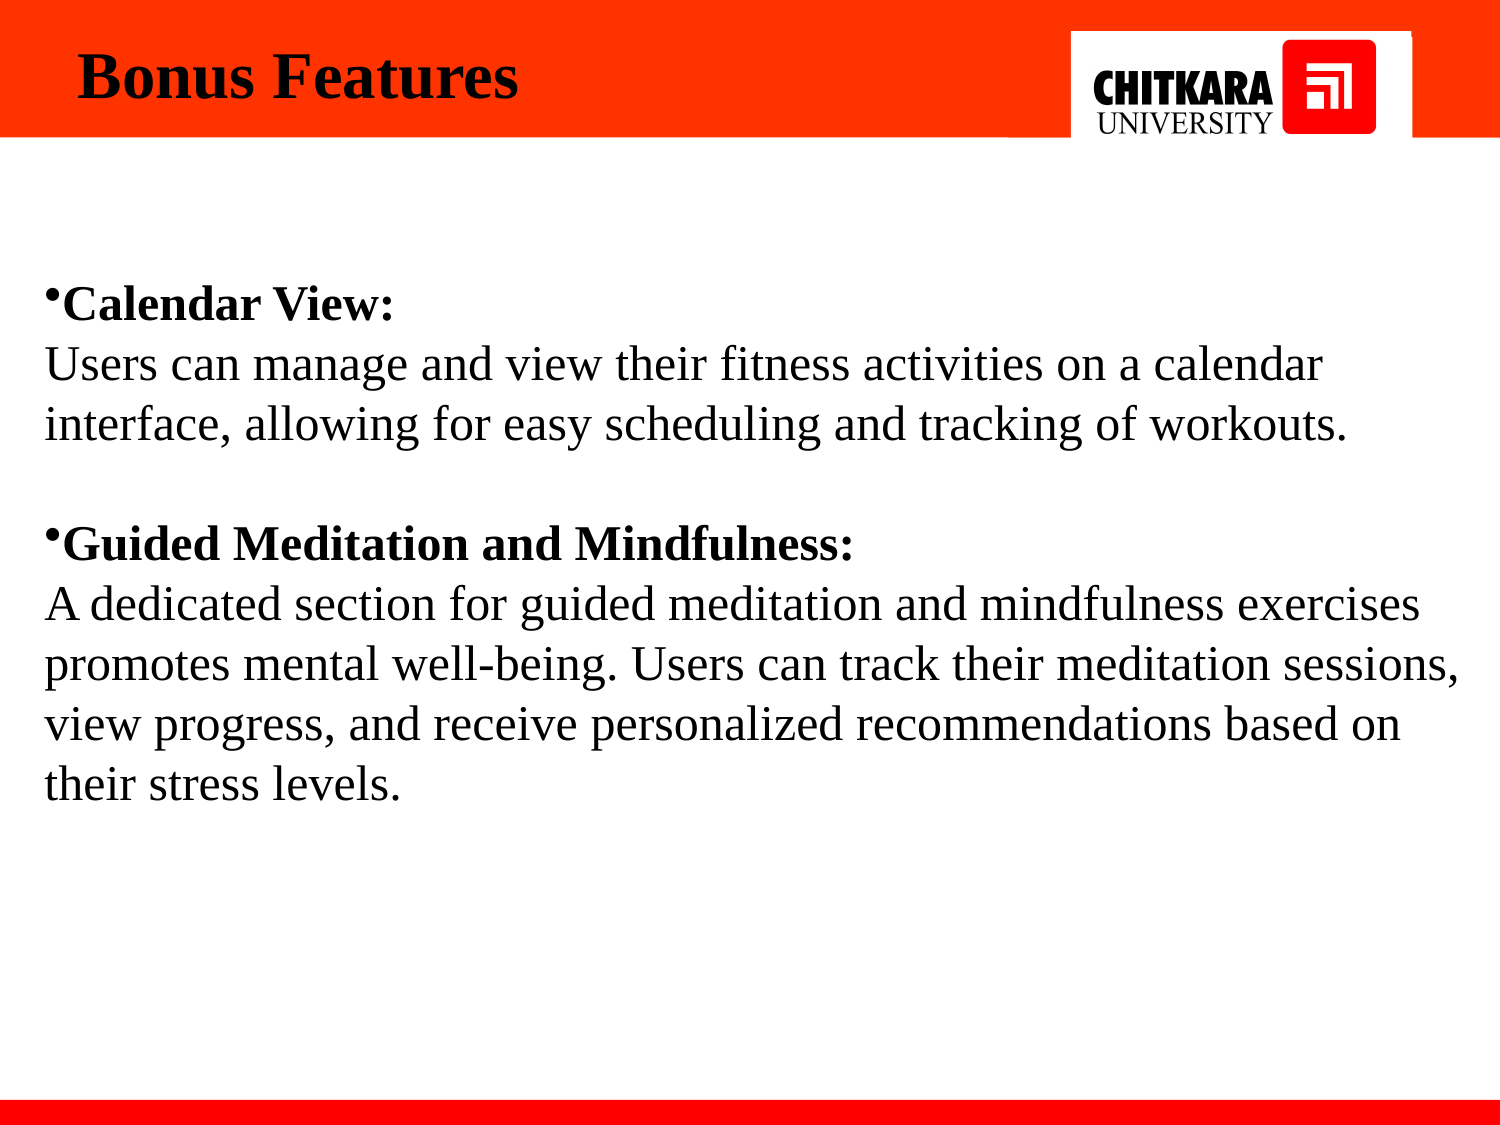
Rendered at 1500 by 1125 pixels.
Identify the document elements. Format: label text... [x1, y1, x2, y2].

text_box Bonus Features [63, 24, 950, 120]
picture [1074, 37, 1391, 138]
text_box Calendar View: Users can manage and view their fitness activities on a calendar interface, allowing for easy scheduling and tracking of workouts. Guided Meditation and Mindfulness: A dedicated section for guided meditation and mindfulness exercises promotes mental well-being. Users can track their meditation sessions, view progress, and receive personalized recommendations based on their stress levels. [29, 262, 1500, 863]
